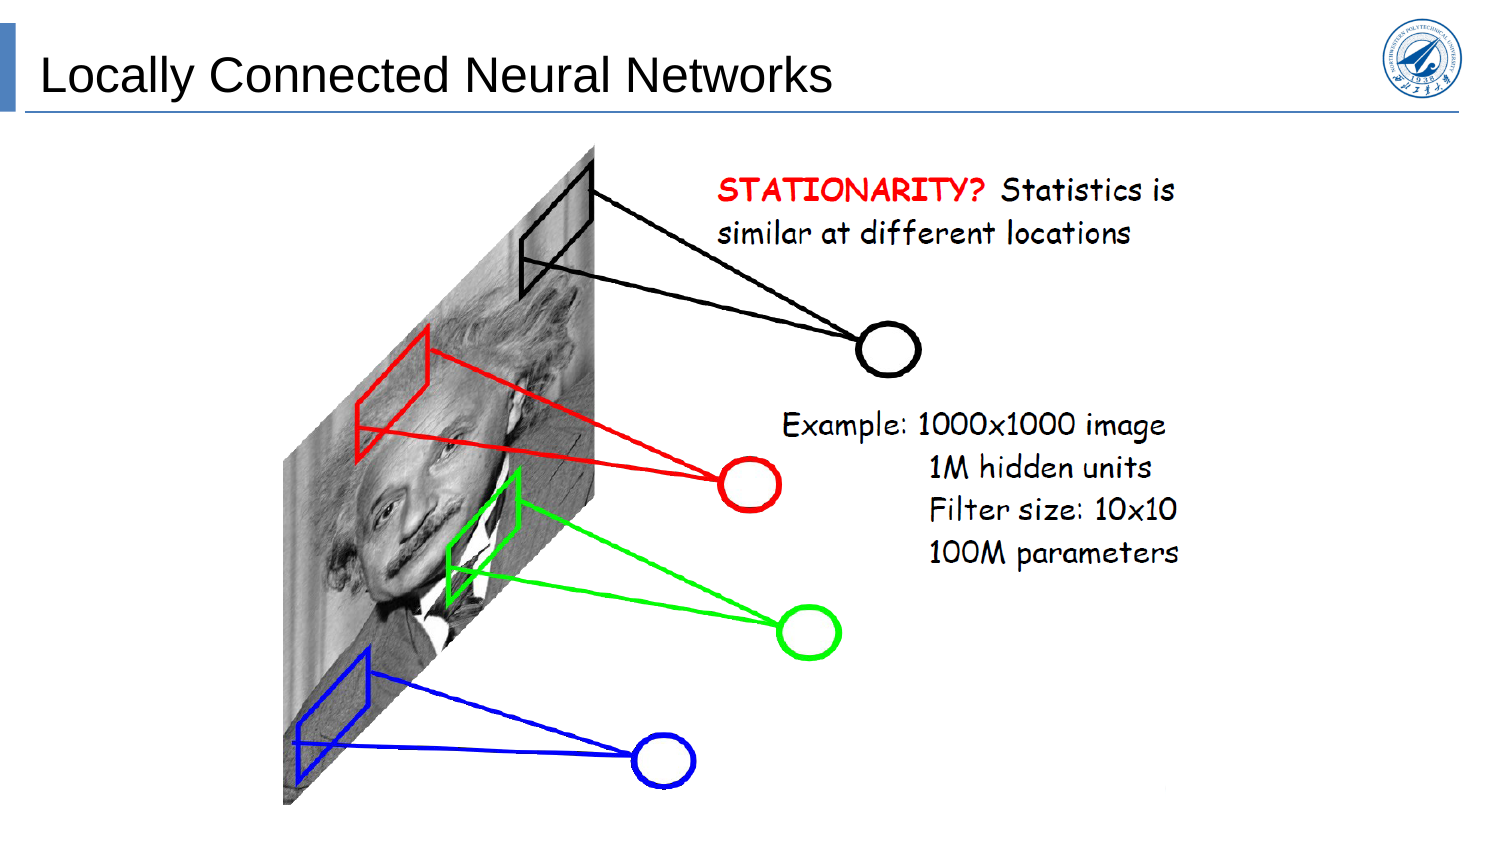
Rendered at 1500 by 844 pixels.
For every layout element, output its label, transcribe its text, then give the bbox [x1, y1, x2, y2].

picture [1376, 16, 1466, 99]
text_box Locally Connected Neural Networks [24, 35, 892, 111]
picture [272, 141, 1208, 805]
